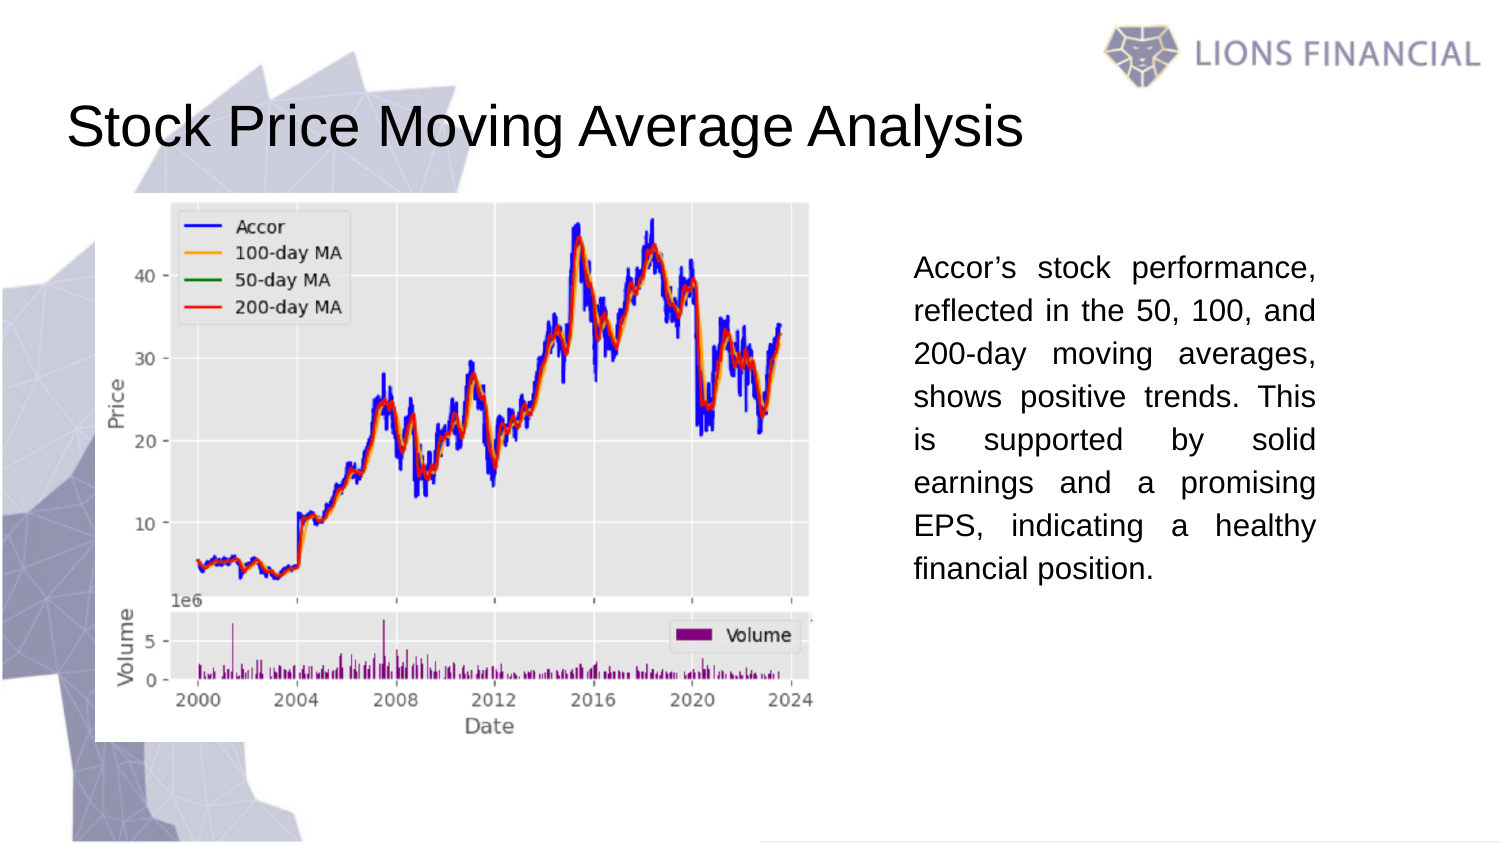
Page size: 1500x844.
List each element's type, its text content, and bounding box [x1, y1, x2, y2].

title Stock Price Moving Average Analysis [51, 72, 1449, 167]
picture [0, 0, 1500, 844]
list Accor’s stock performance, reflected in the 50, 100, and 200-day moving averages, shows positive trends. This is supported by solid earnings and a promising EPS, indicating a healthy financial position. [898, 226, 1333, 652]
